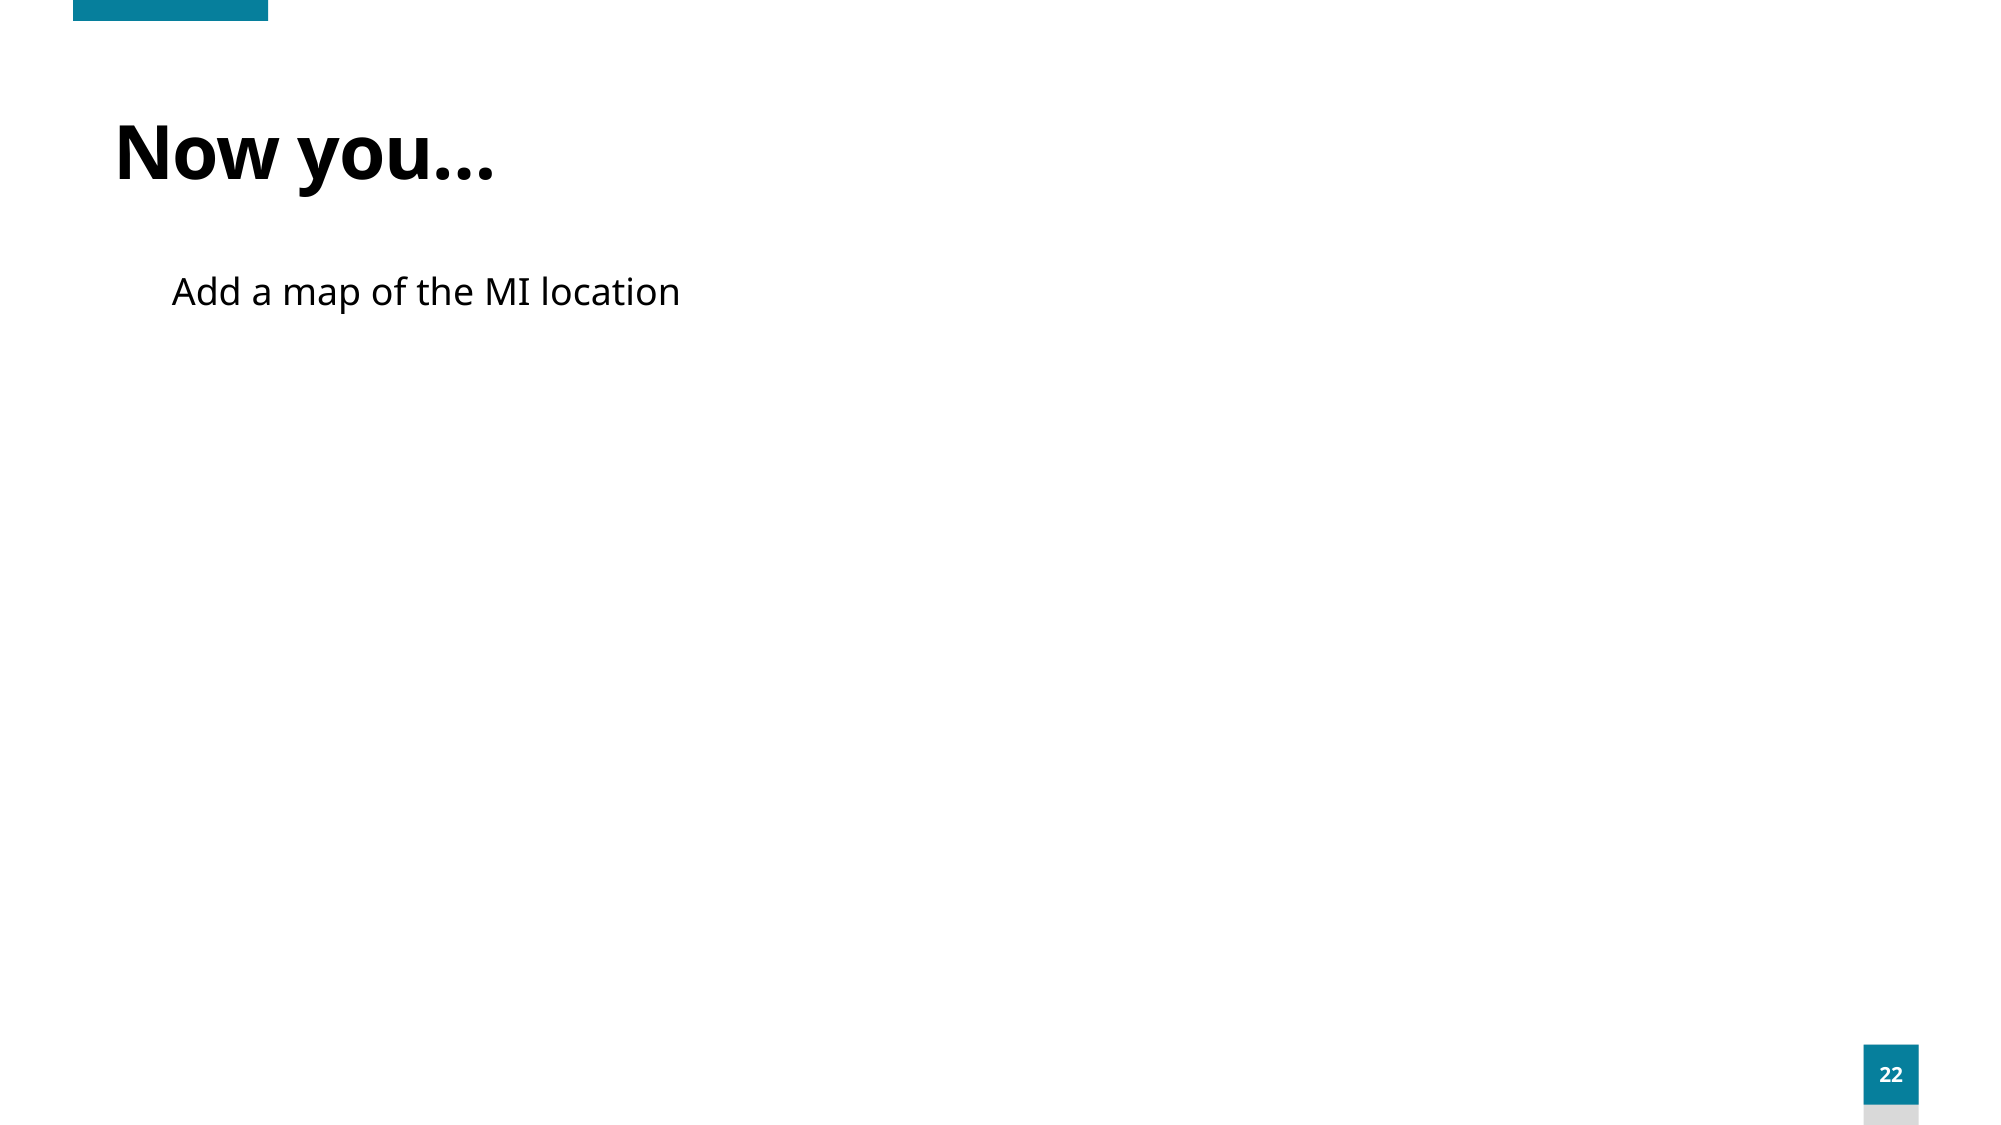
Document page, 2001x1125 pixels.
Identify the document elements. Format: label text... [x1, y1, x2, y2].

text_box Add a map of the MI location [157, 260, 697, 321]
text_box Now you… [98, 107, 1932, 204]
